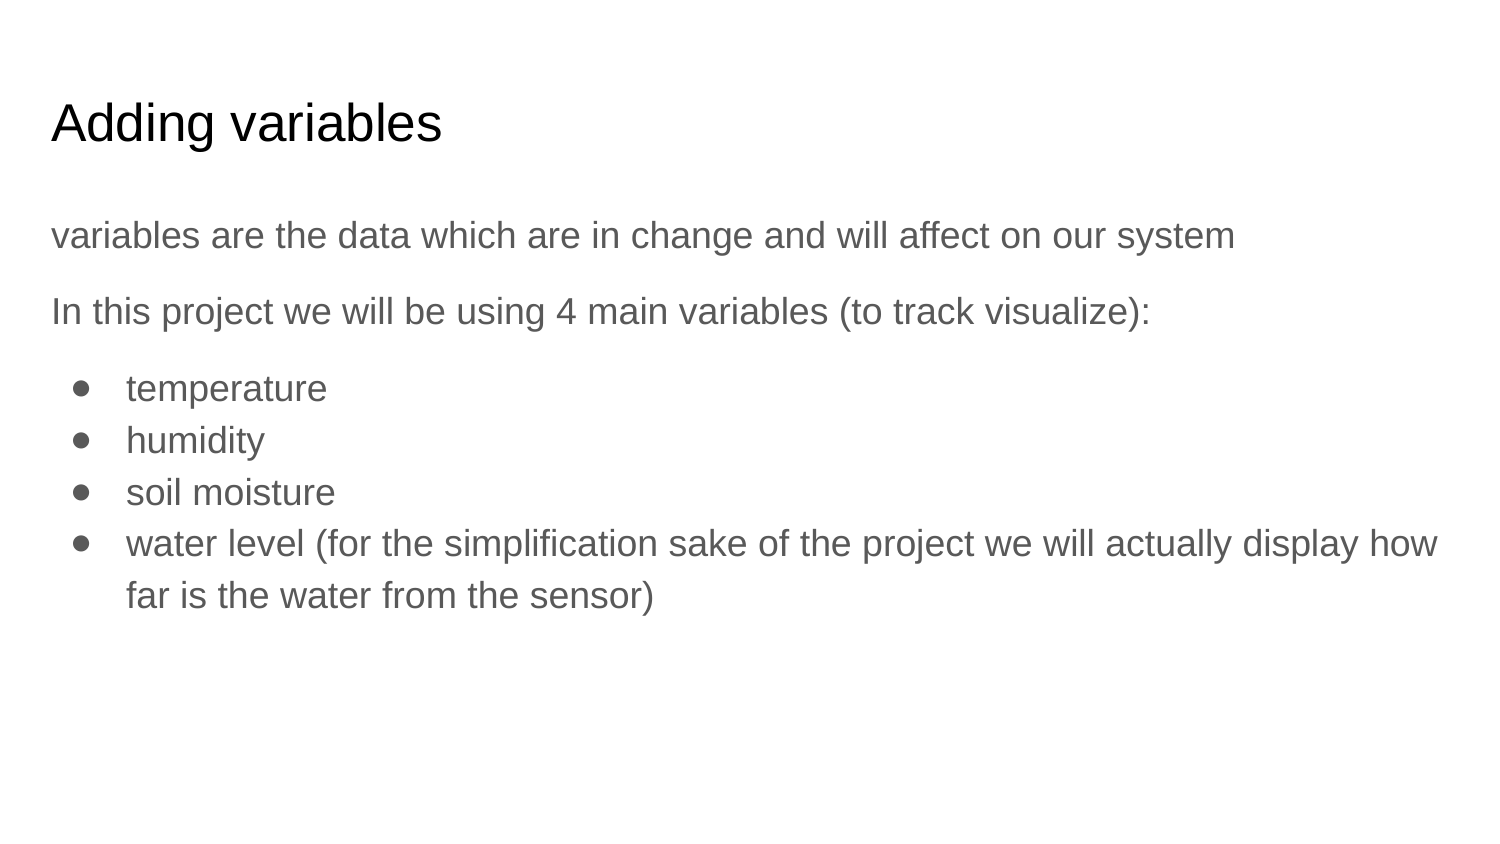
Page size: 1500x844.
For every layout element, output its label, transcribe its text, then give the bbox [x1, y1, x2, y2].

list variables are the data which are in change and will affect on our system In this project we will be using 4 main variables (to track visualize): temperature humidity soil moisture water level (for the simplification sake of the project we will actually display how far is the water from the sensor) [51, 189, 1449, 750]
title Adding variables [51, 72, 1449, 167]
